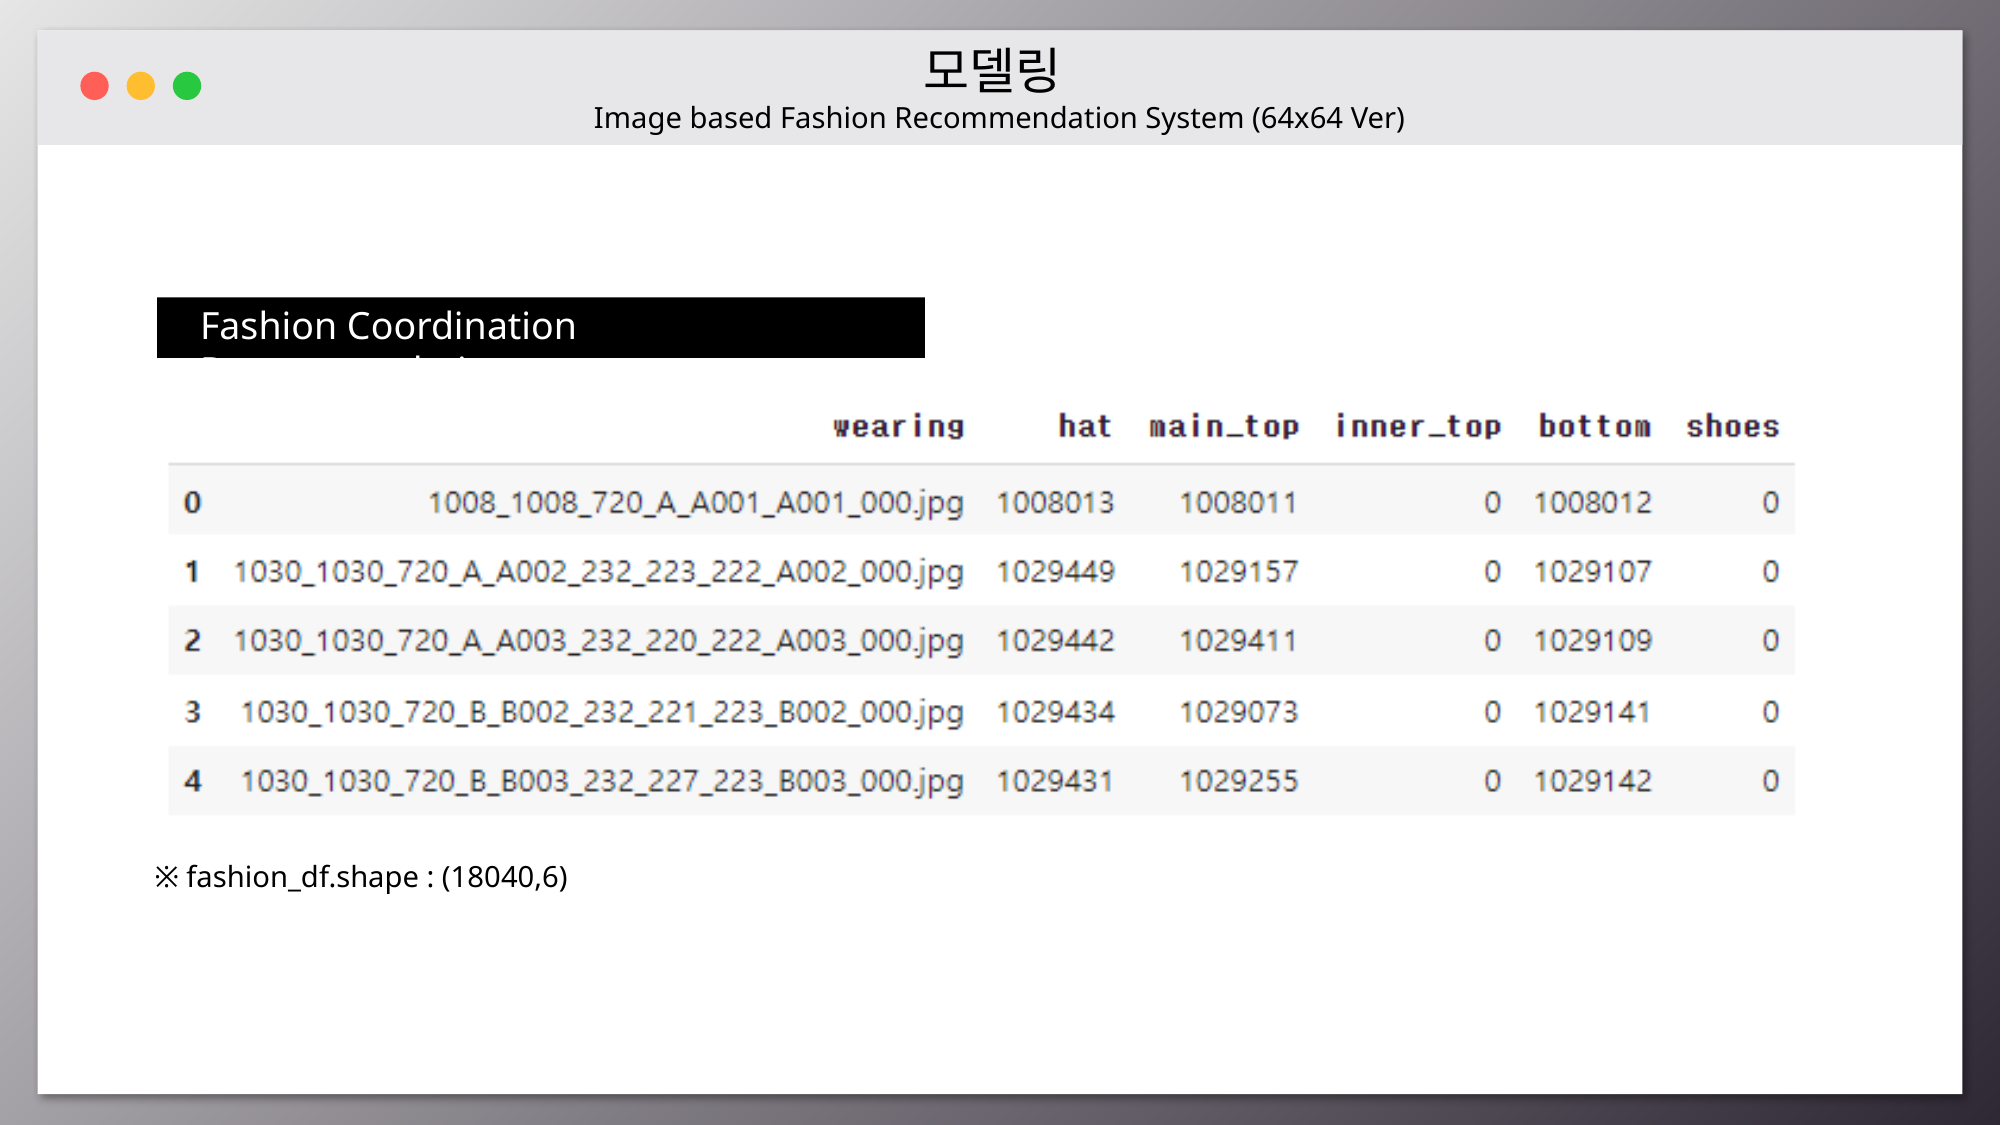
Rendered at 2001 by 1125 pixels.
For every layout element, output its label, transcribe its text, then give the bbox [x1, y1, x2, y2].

text_box 모델링 Image based Fashion Recommendation System (64x64 Ver) [442, 32, 1558, 142]
text_box [36, 146, 1963, 1095]
text_box [171, 70, 203, 102]
text_box [79, 70, 110, 102]
text_box Fashion Coordination Recommendation [185, 294, 891, 385]
text_box ※ fashion_df.shape : (18040,6) [139, 850, 749, 901]
text_box [36, 30, 1963, 146]
text_box [891, 296, 926, 359]
text_box [125, 70, 157, 102]
picture [154, 385, 1817, 824]
text_box [156, 296, 185, 359]
